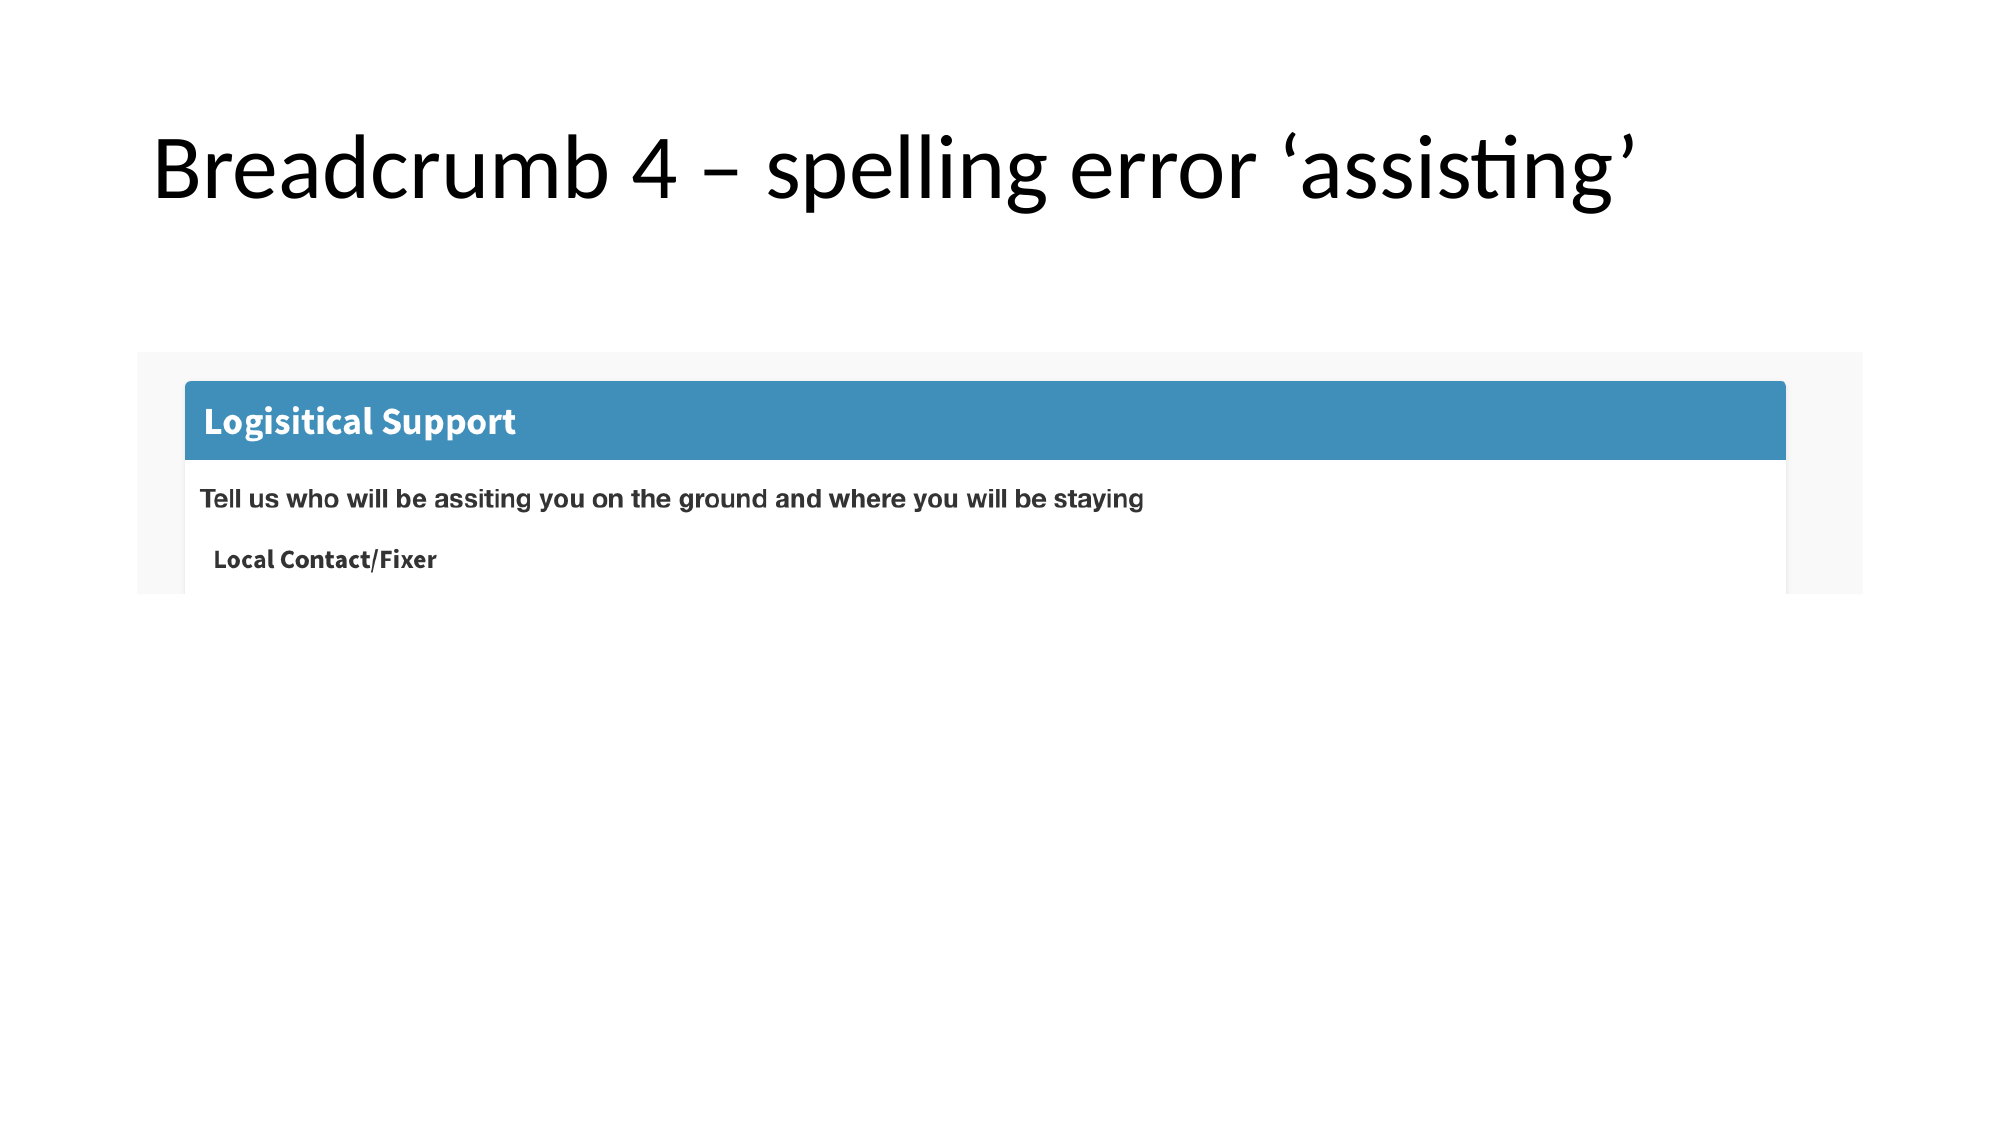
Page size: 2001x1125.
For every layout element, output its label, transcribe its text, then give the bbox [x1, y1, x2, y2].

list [137, 352, 1863, 594]
title Breadcrumb 4 – spelling error ‘assisting’ [137, 59, 1863, 278]
